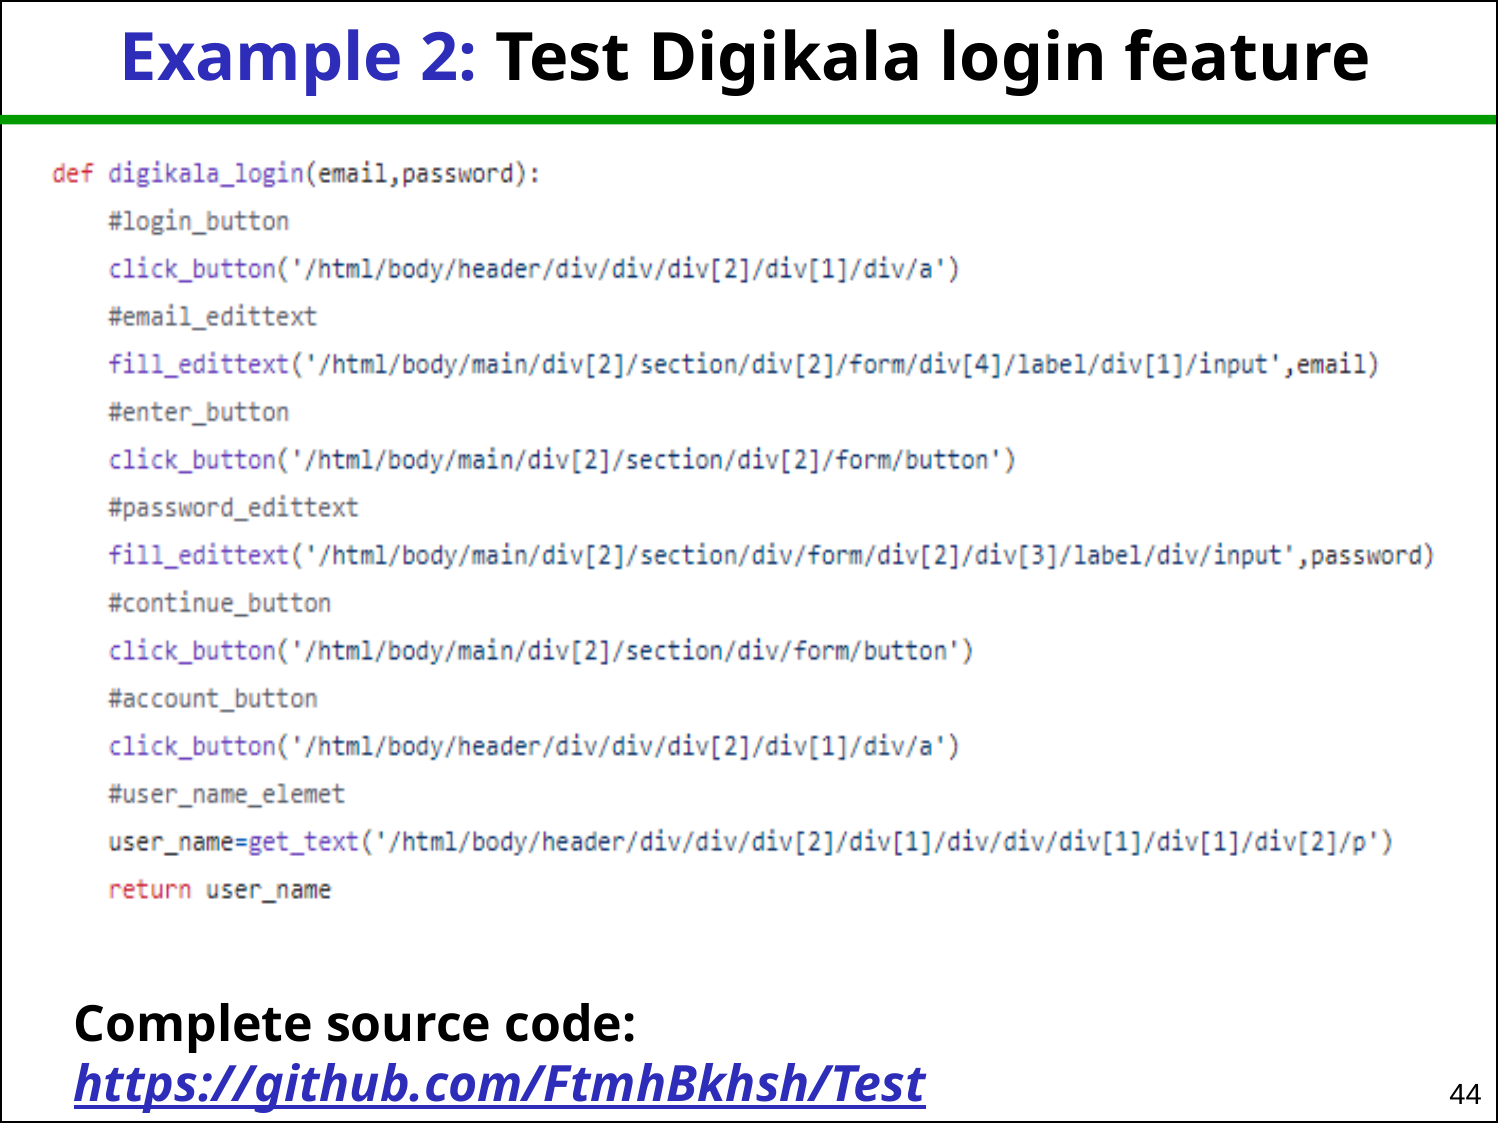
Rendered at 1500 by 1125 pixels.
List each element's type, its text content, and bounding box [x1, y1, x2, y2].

picture [23, 140, 1468, 930]
text_box Example 2: Test Digikala login feature [12, 15, 1480, 119]
slide_number 44 [1468, 1077, 1498, 1118]
text_box Complete source code: https://github.com/FtmhBkhsh/Test [59, 984, 1468, 1125]
